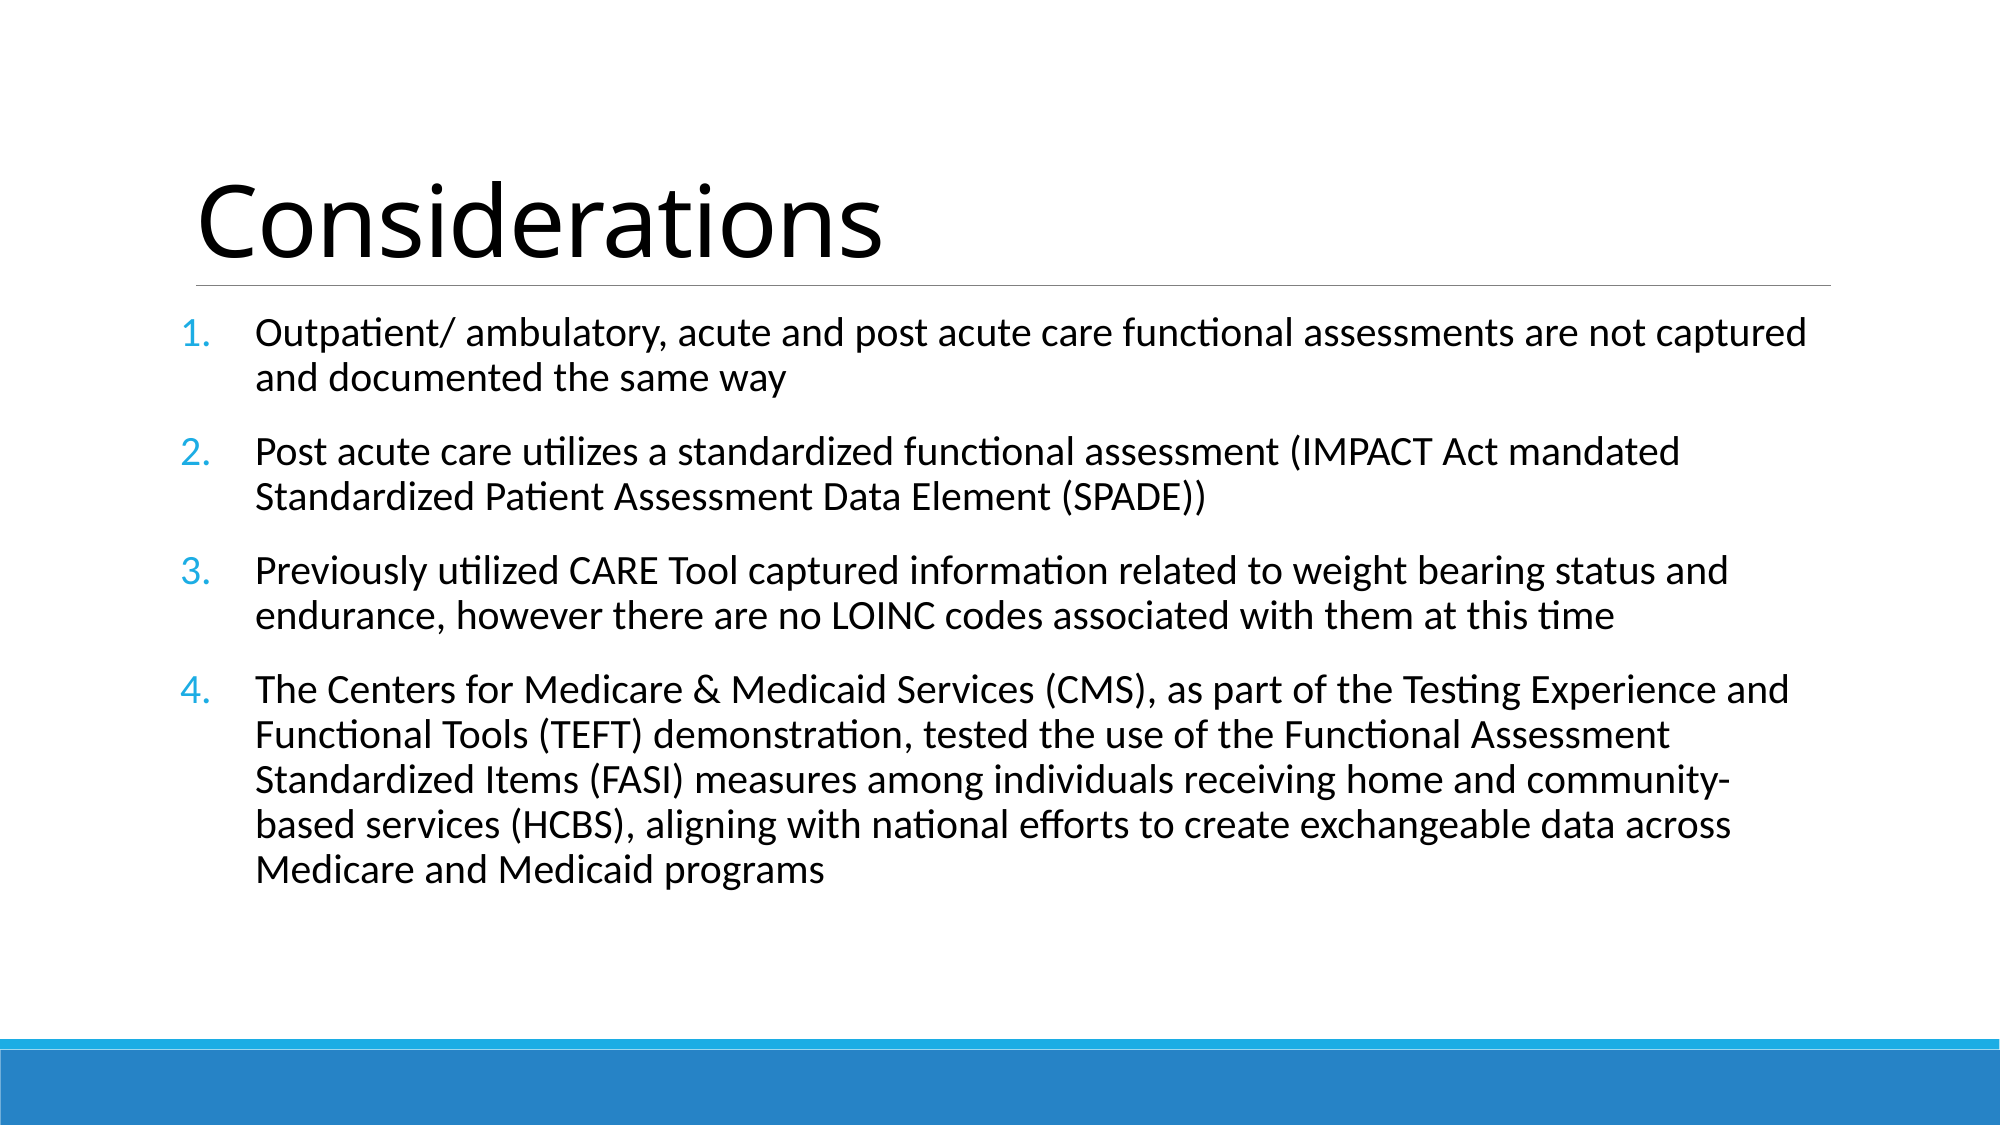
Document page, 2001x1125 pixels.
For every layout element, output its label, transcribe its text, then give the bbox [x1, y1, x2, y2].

list Outpatient/ ambulatory, acute and post acute care functional assessments are not captured and documented the same way Post acute care utilizes a standardized functional assessment (IMPACT Act mandated Standardized Patient Assessment Data Element (SPADE)) Previously utilized CARE Tool captured information related to weight bearing status and endurance, however there are no LOINC codes associated with them at this time The Centers for Medicare & Medicaid Services (CMS), as part of the Testing Experience and Functional Tools (TEFT) demonstration, tested the use of the Functional Assessment Standardized Items (FASI) measures among individuals receiving home and community-based services (HCBS), aligning with national efforts to create exchangeable data across Medicare and Medicaid programs [180, 302, 1830, 963]
title Considerations [180, 47, 1830, 285]
